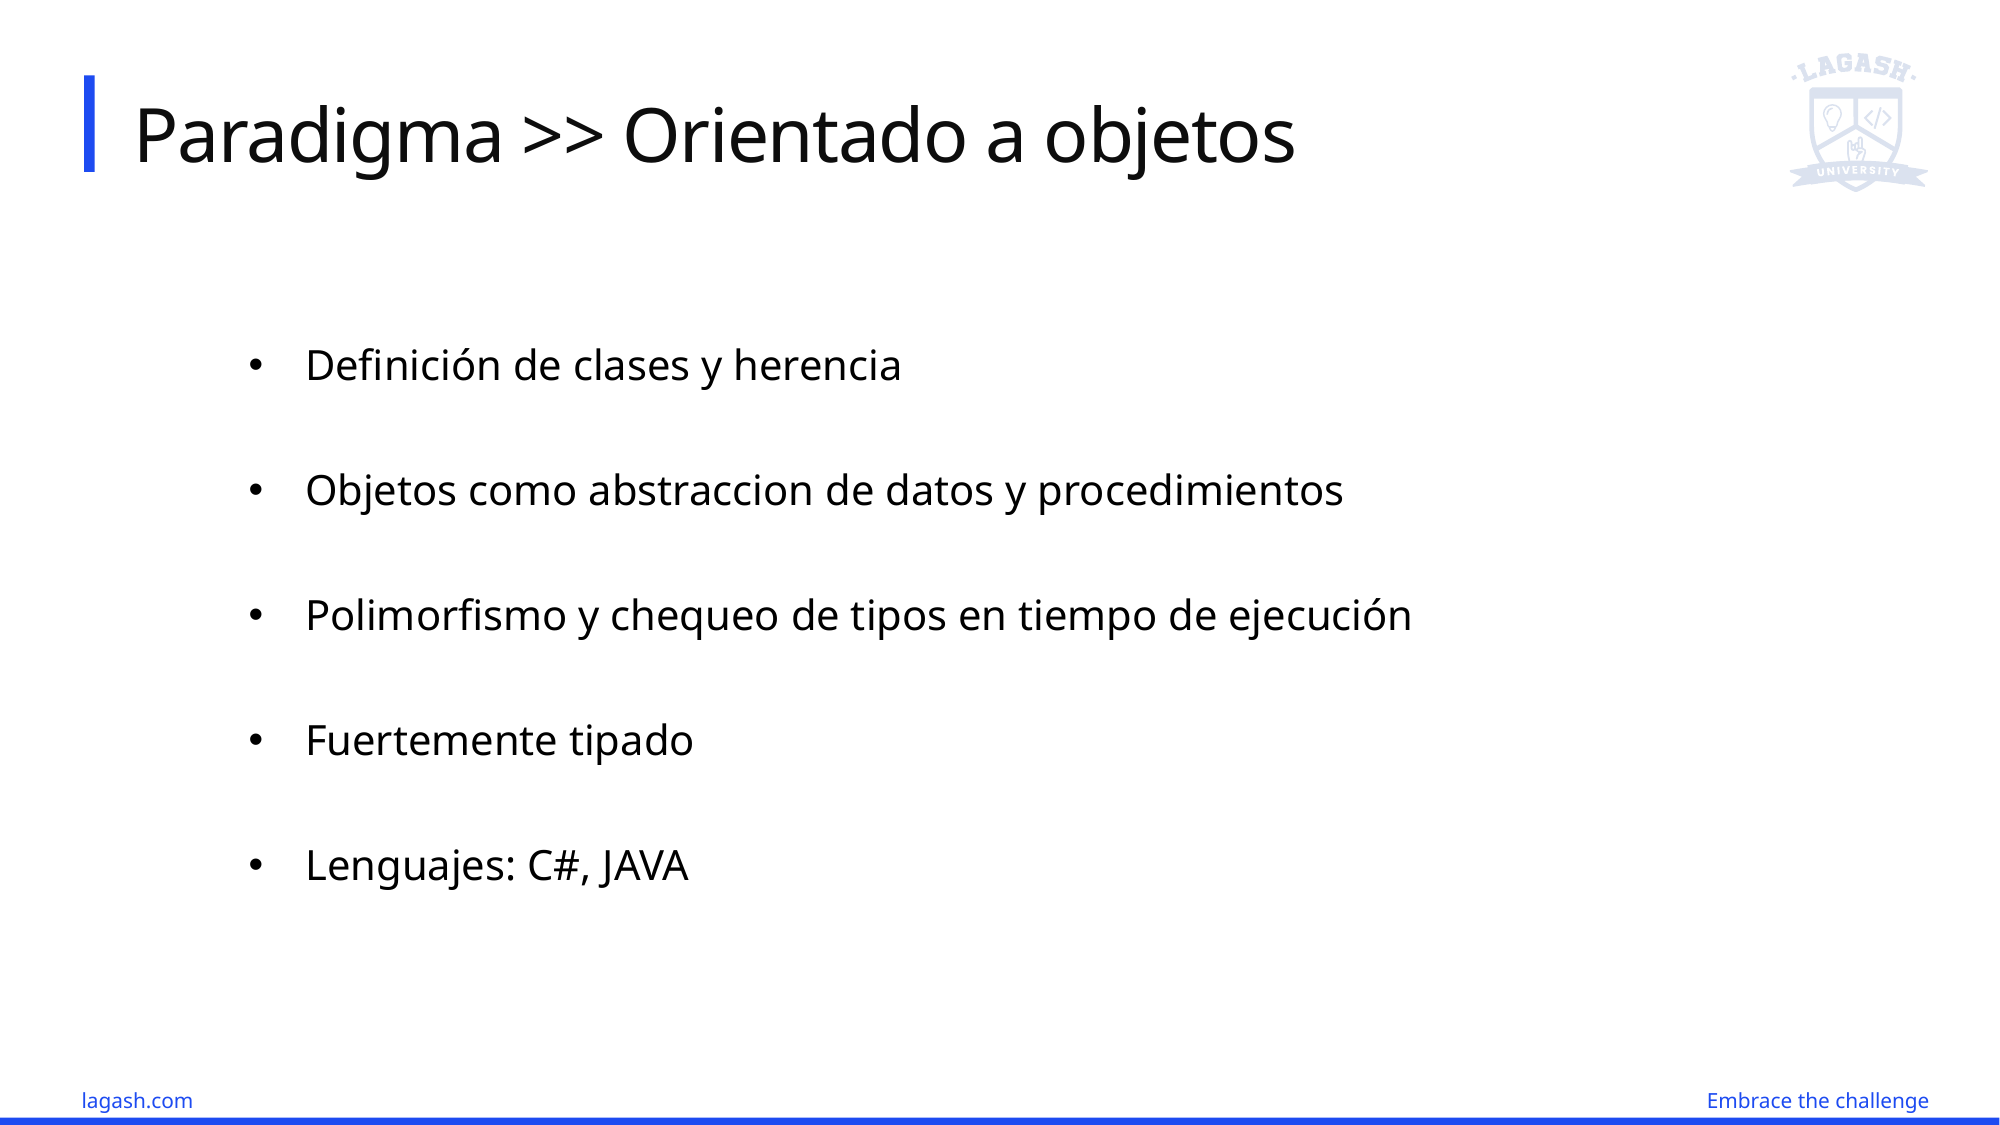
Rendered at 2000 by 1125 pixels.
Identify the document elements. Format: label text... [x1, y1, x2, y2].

text_box Definición de clases y herencia Objetos como abstraccion de datos y procedimientos Polimorfismo y chequeo de tipos en tiempo de ejecución Fuertemente tipado Lenguajes: C#, JAVA [248, 264, 1804, 890]
picture [1789, 52, 1929, 193]
list Paradigma >> Orientado a objetos [119, 74, 1933, 204]
